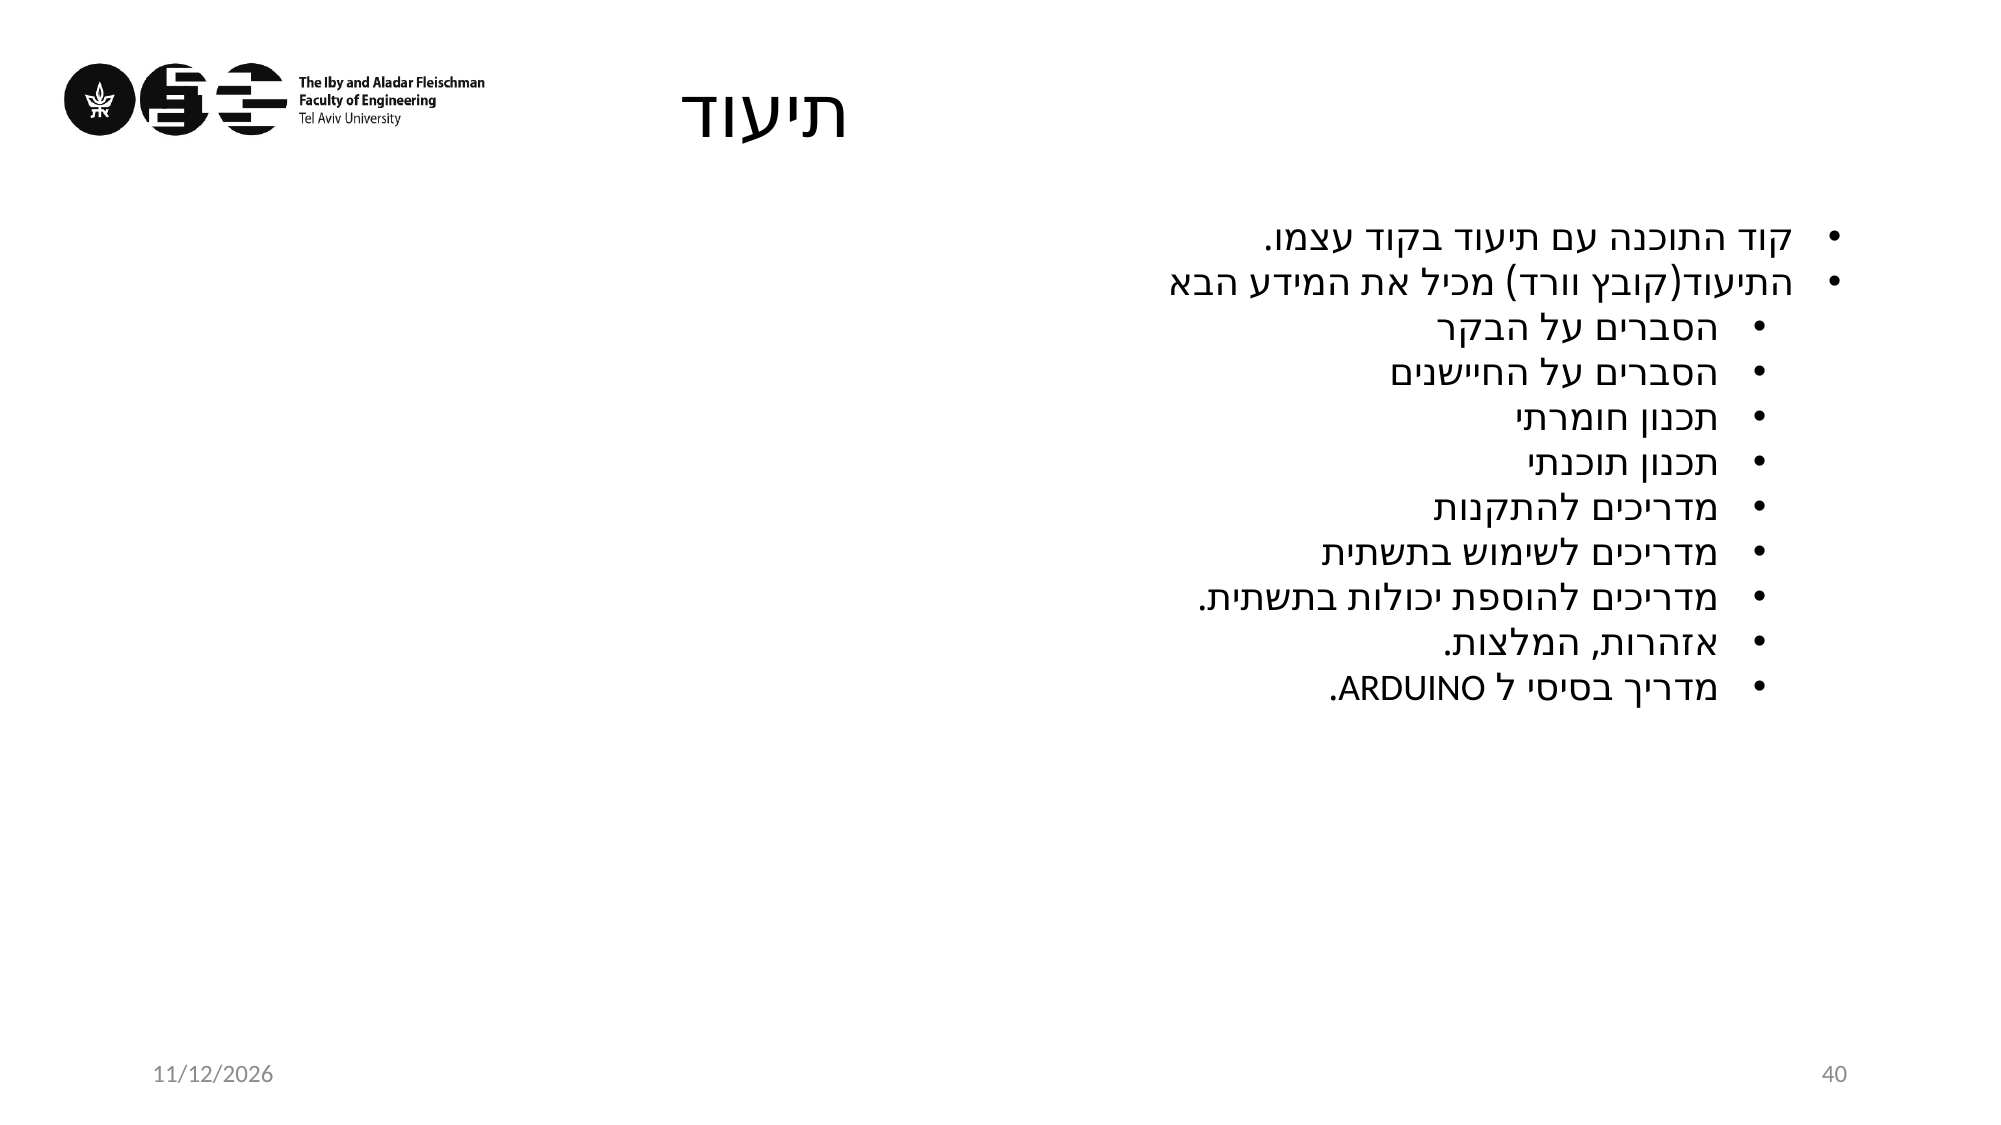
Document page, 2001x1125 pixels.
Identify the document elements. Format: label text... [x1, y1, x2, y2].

title תיעוד [664, 66, 1765, 161]
text_box קוד התוכנה עם תיעוד בקוד עצמו. התיעוד(קובץ וורד) מכיל את המידע הבא הסברים על הבקר הסברים על החיישנים תכנון חומרתי תכנון תוכנתי מדריכים להתקנות מדריכים לשימוש בתשתית מדריכים להוספת יכולות בתשתית. אזהרות, המלצות. מדריך בסיסי ל ARDUINO. [1001, 205, 1857, 806]
slide_number 40 [1412, 1042, 1863, 1103]
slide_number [137, 1042, 588, 1103]
picture [43, 44, 524, 155]
